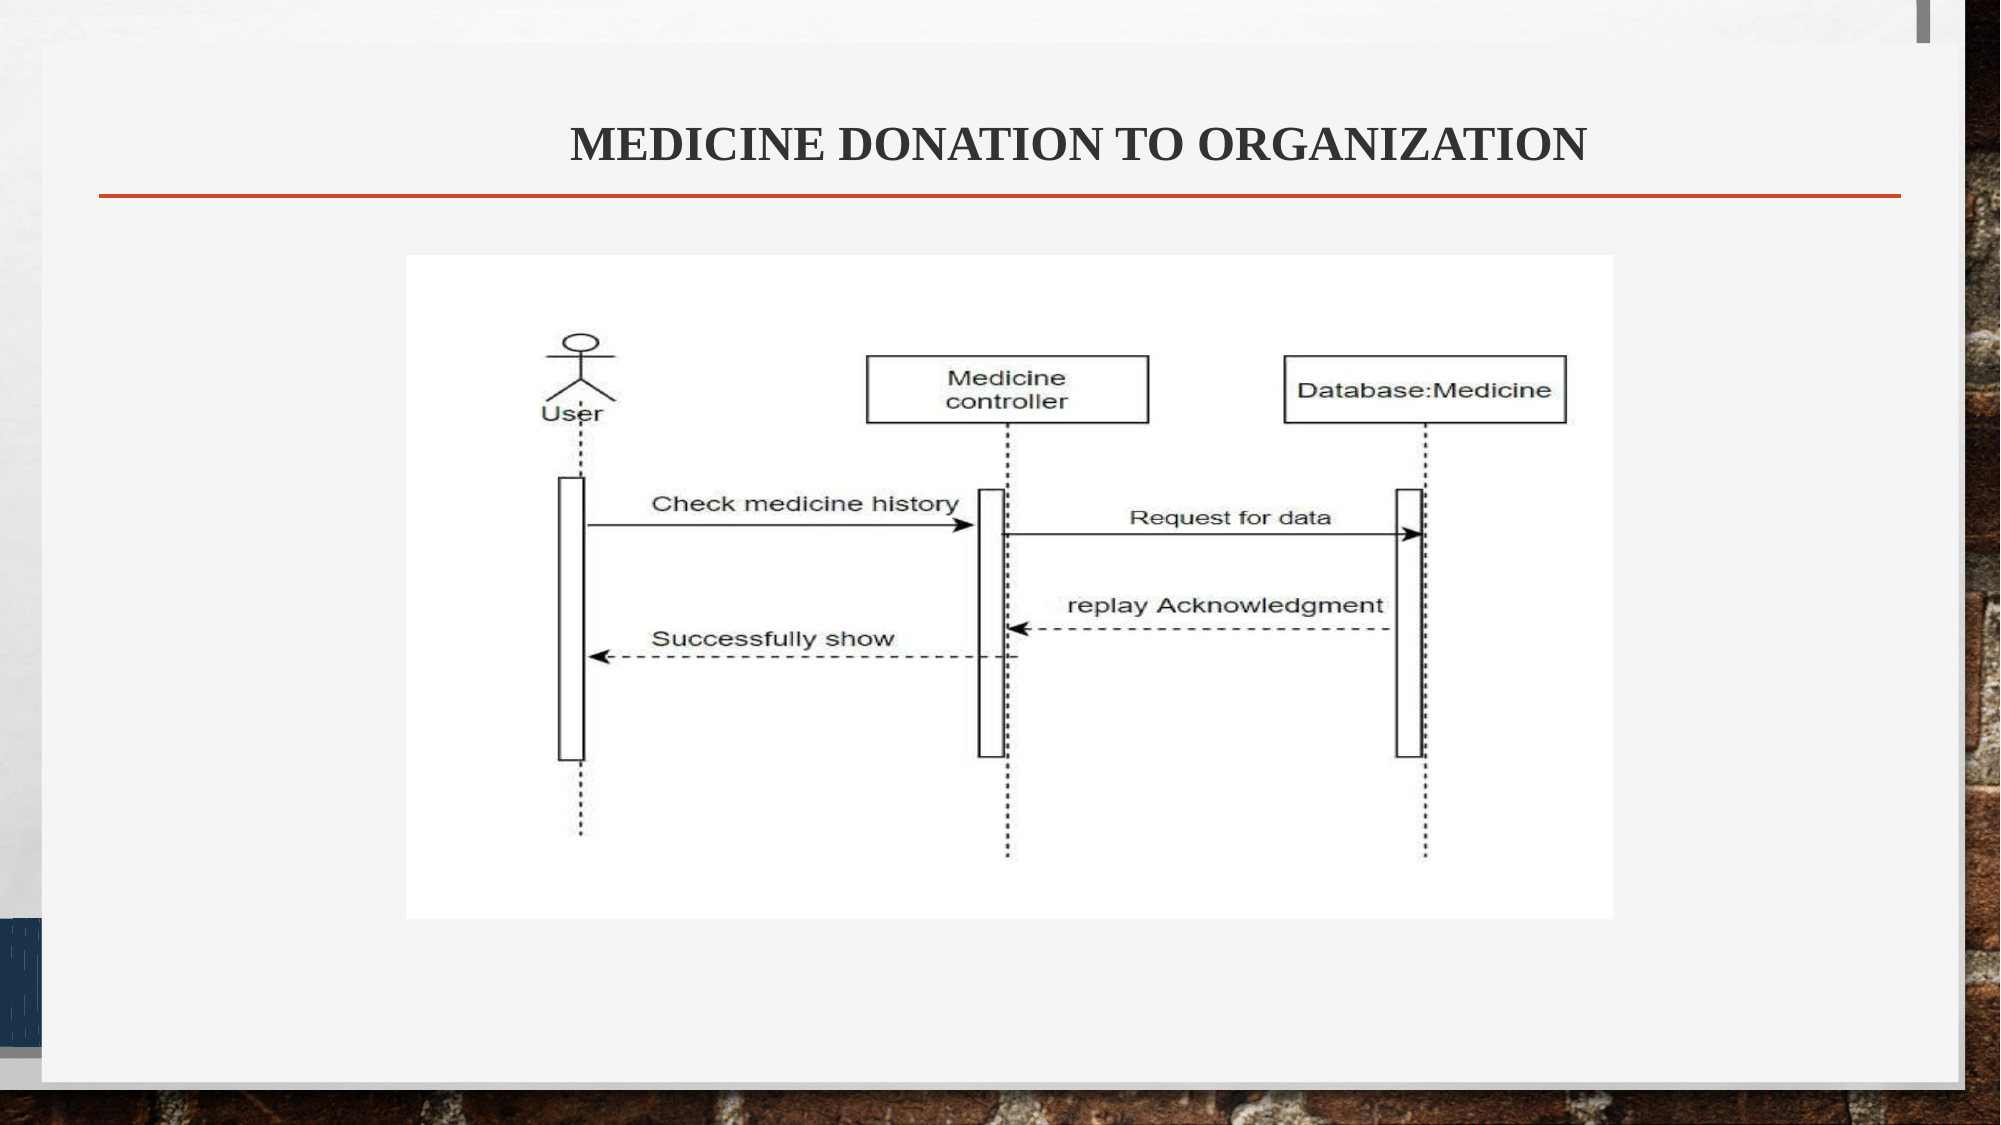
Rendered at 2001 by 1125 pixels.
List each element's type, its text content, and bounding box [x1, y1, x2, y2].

picture [0, 0, 2000, 1125]
title Medicine Donation to Organization [555, 73, 1684, 179]
picture [406, 255, 1613, 919]
